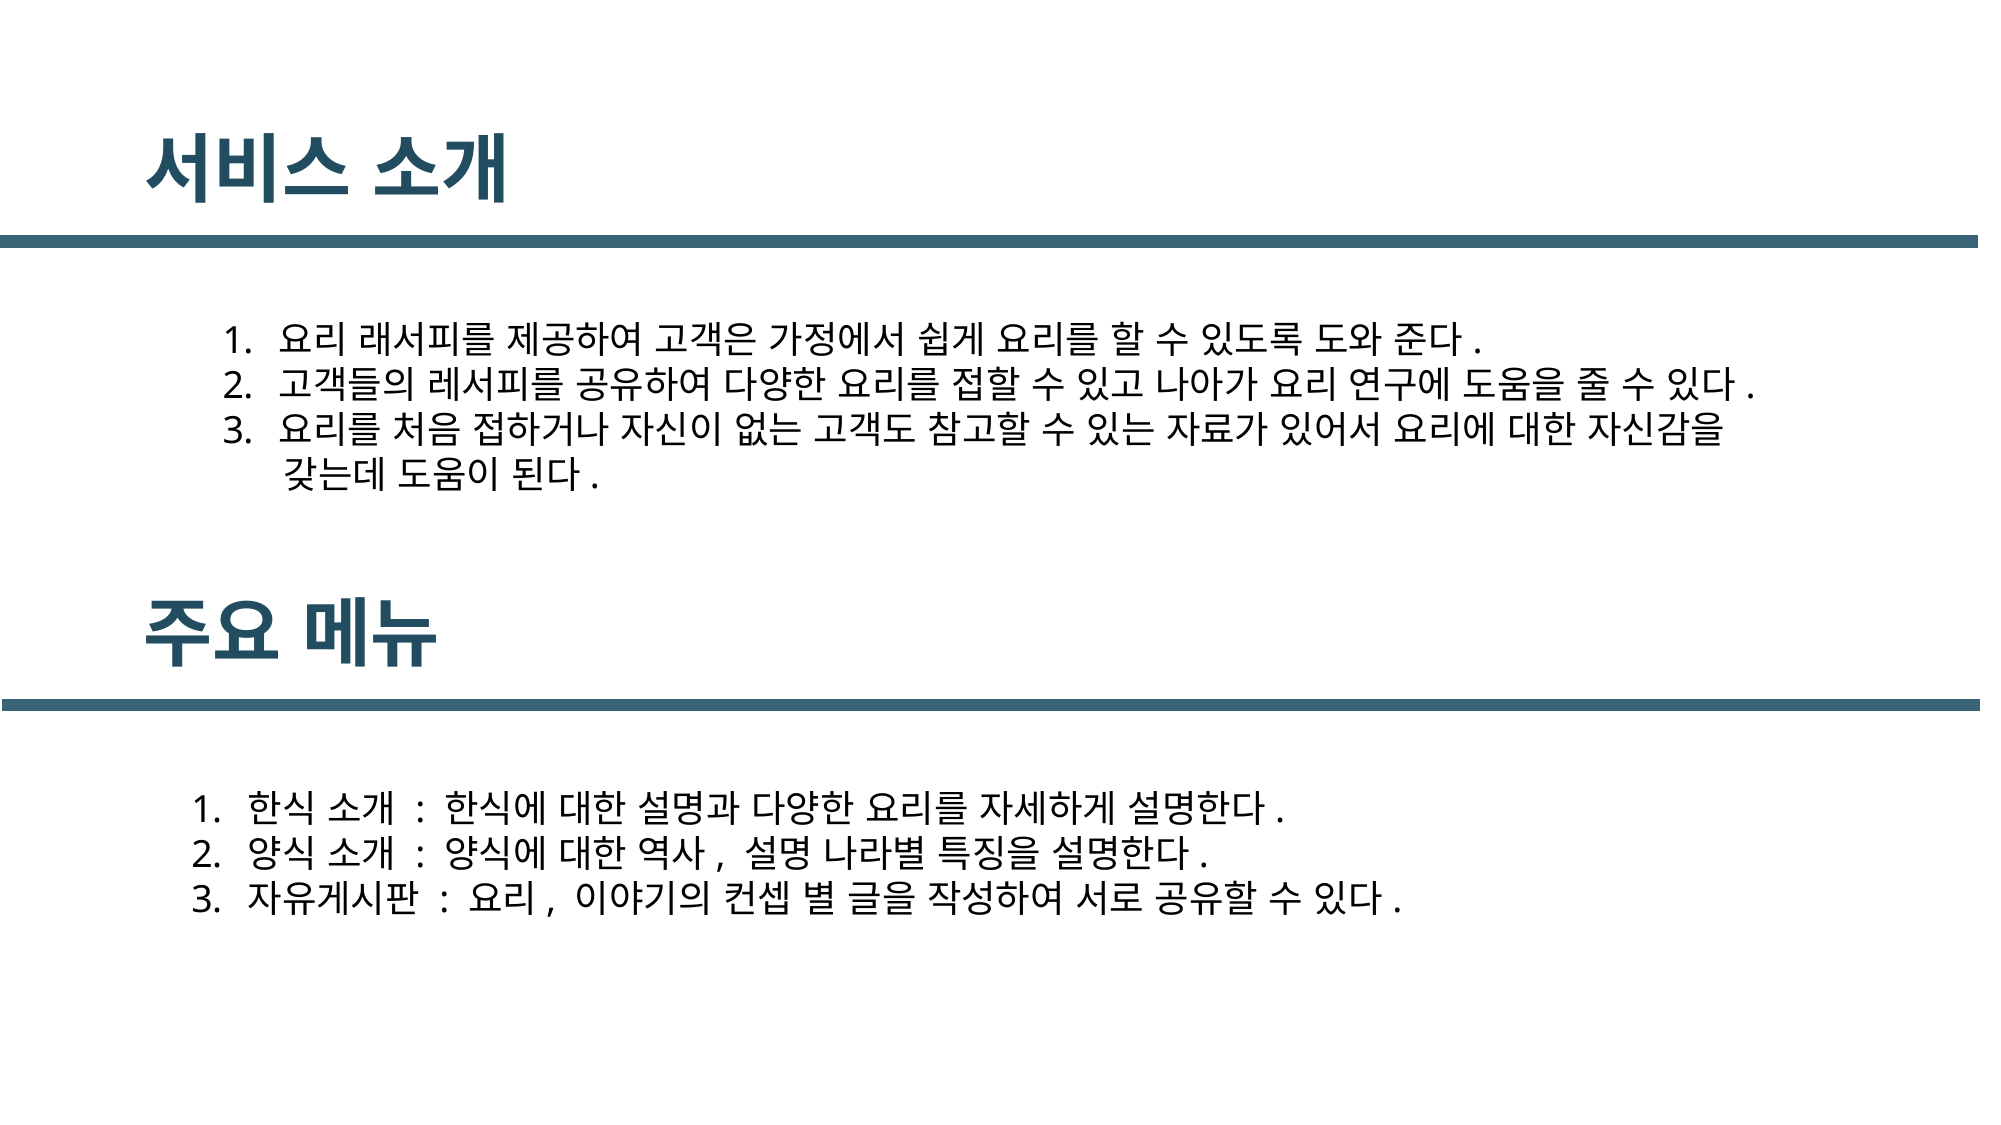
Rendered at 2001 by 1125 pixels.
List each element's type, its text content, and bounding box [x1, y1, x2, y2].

text_box 한식 소개 : 한식에 대한 설명과 다양한 요리를 자세하게 설명한다. 양식 소개 : 양식에 대한 역사, 설명 나라별 특징을 설명한다. 자유게시판 : 요리, 이야기의 컨셉 별 글을 작성하여 서로 공유할 수 있다. [176, 777, 1427, 928]
text_box 요리 래서피를 제공하여 고객은 가정에서 쉽게 요리를 할 수 있도록 도와 준다. 고객들의 레서피를 공유하여 다양한 요리를 접할 수 있고 나아가 요리 연구에 도움을 줄 수 있다. 요리를 처음 접하거나 자신이 없는 고객도 참고할 수 있는 자료가 있어서 요리에 대한 자신감을 갖는데 도움이 된다. [207, 308, 1771, 548]
text_box 서비스 소개 [129, 114, 526, 219]
text_box 주요 메뉴 [128, 577, 456, 683]
